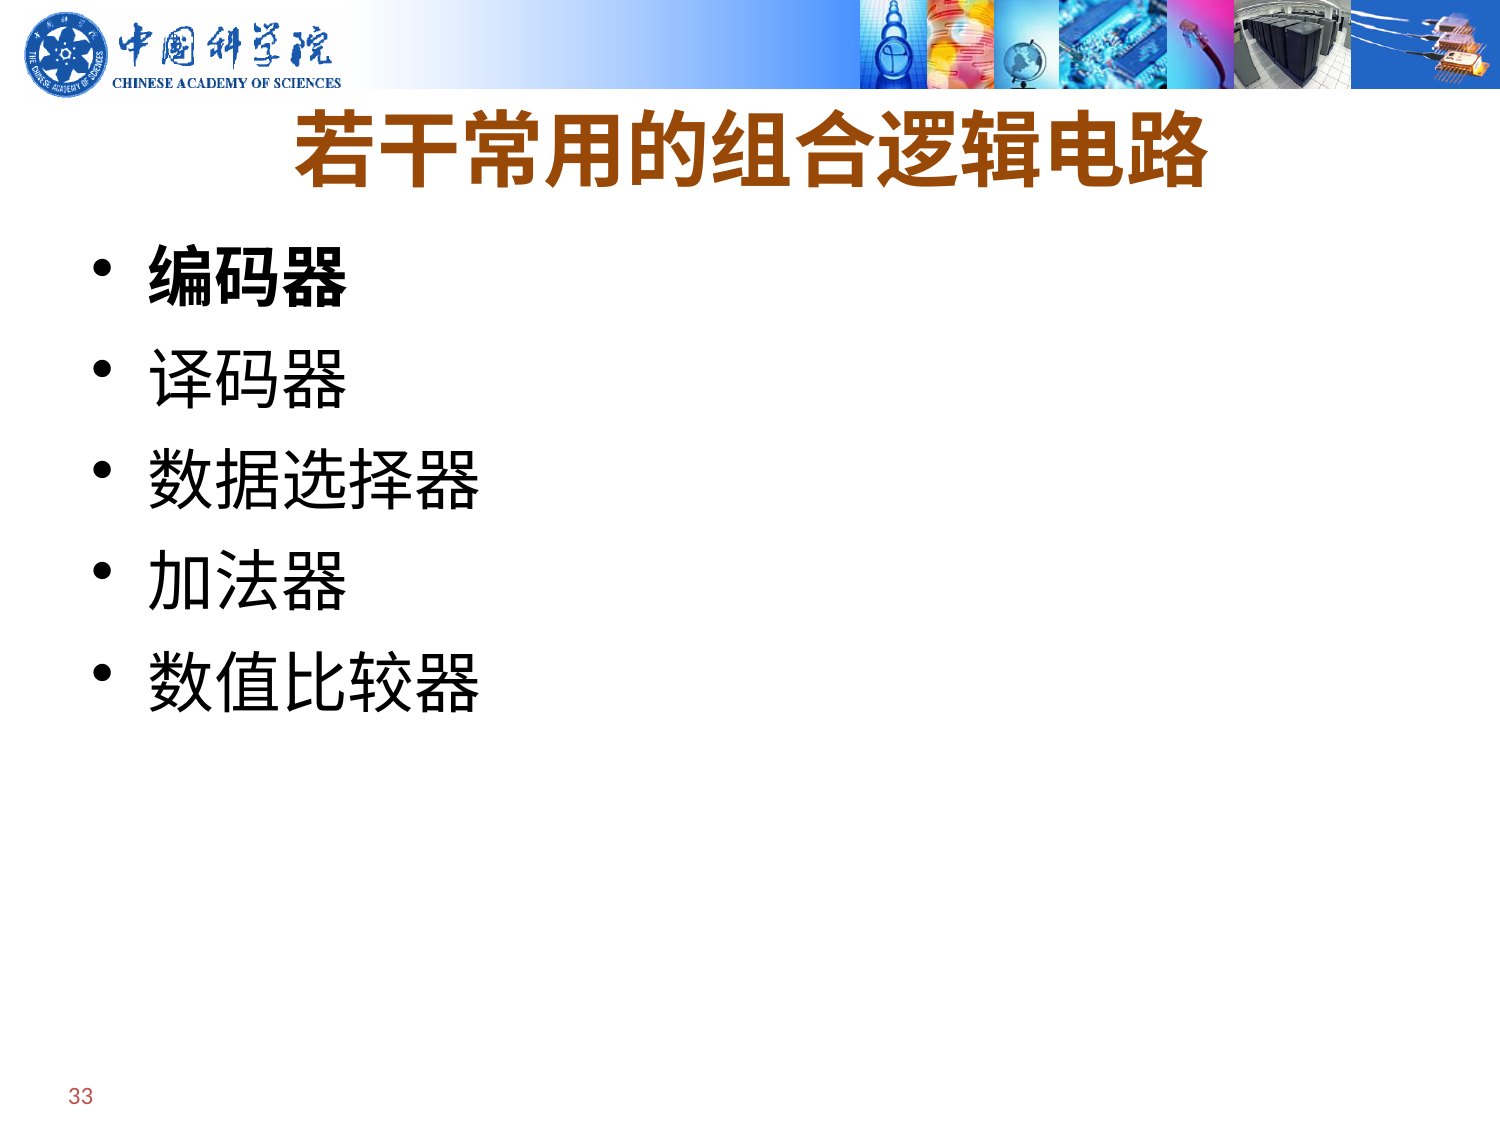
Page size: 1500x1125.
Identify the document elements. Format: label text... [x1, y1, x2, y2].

title 若干常用的组合逻辑电路 [76, 90, 1427, 219]
picture [860, 0, 1500, 89]
picture [23, 10, 349, 102]
list 编码器 译码器 数据选择器 加法器 数值比较器 [76, 219, 1427, 970]
